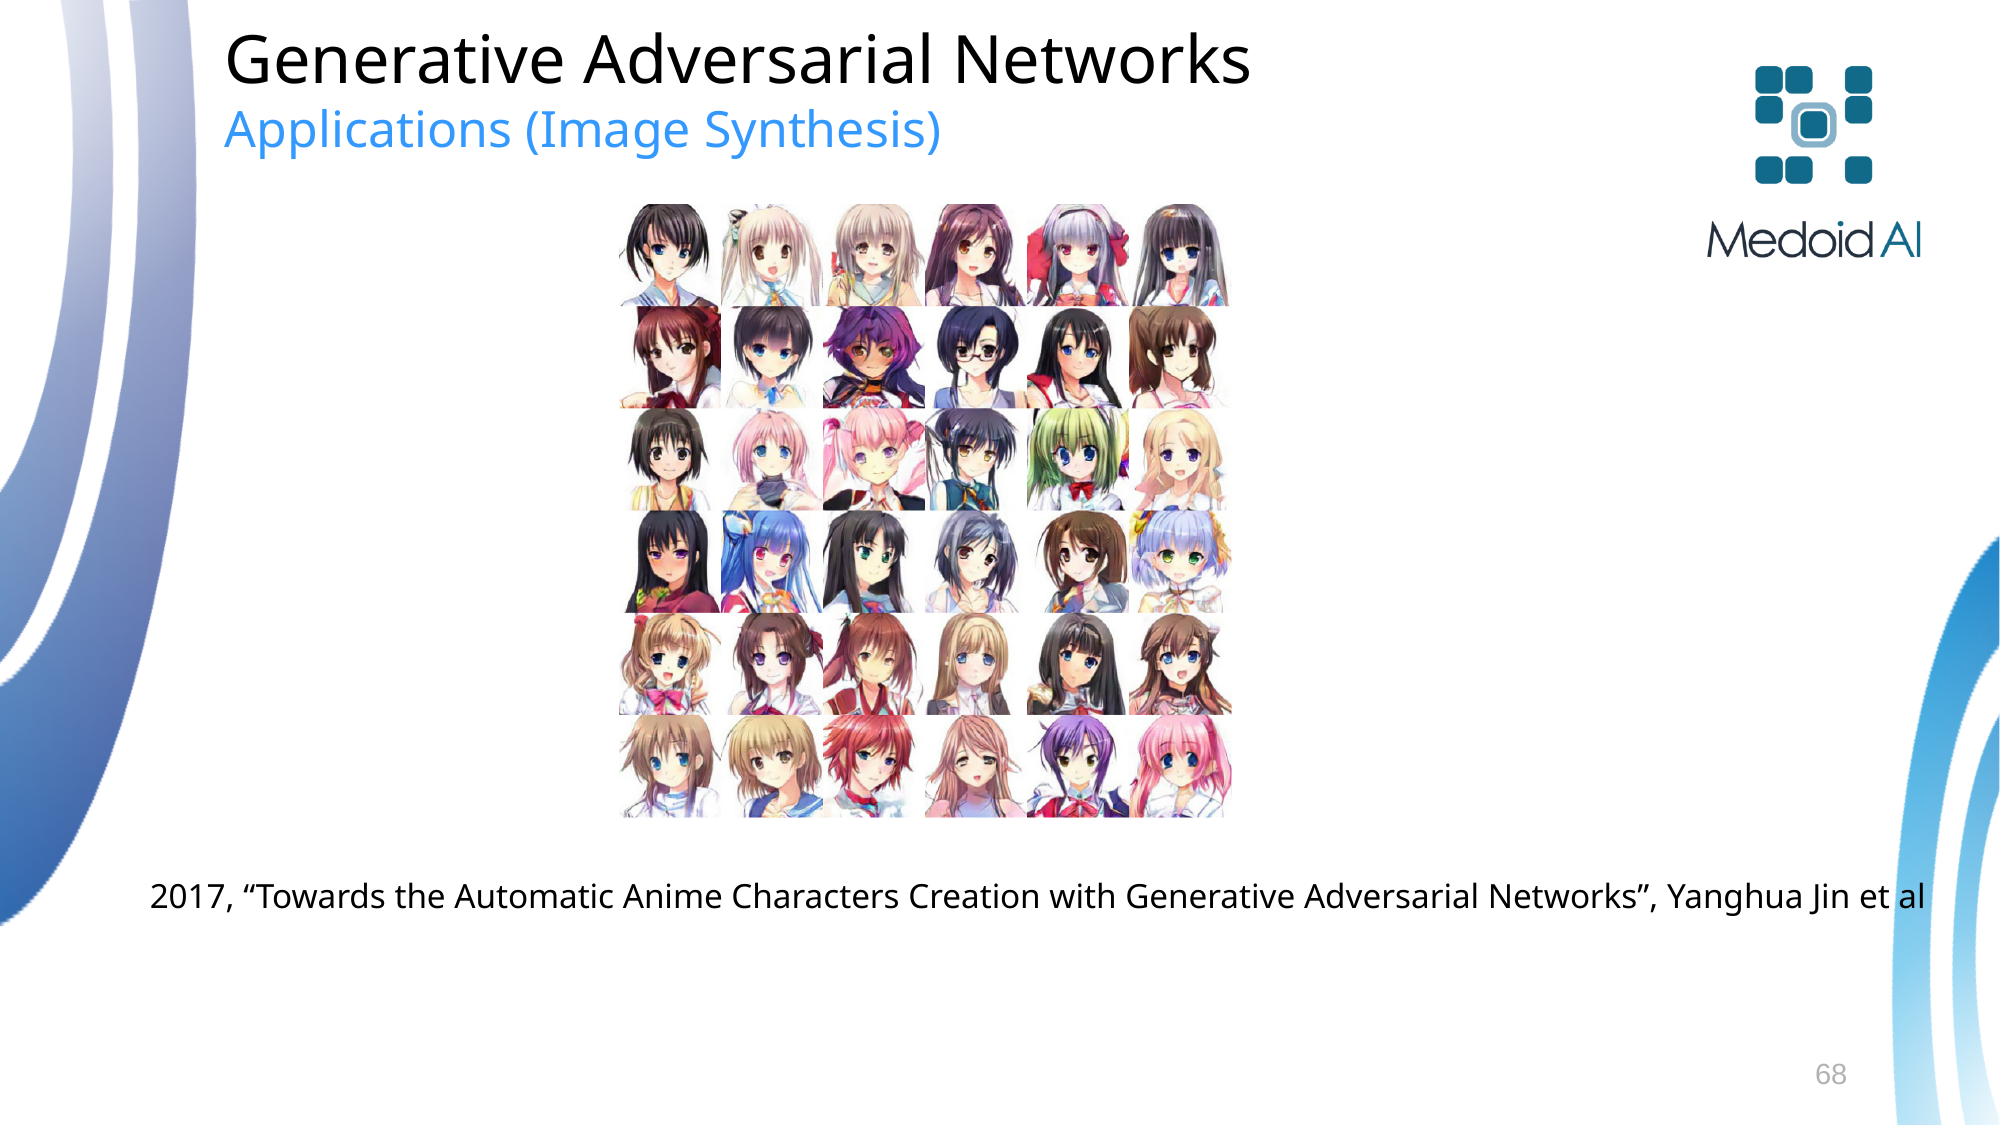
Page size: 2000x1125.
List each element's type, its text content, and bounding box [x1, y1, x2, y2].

picture [0, 0, 2000, 1125]
text_box 2017, “Towards the Automatic Anime Characters Creation with Generative Adversarial Networks”, Yanghua Jin et al [149, 875, 2000, 1088]
slide_number 68 [1412, 1042, 1863, 1103]
text_box Generative Adversarial Networks Applications (Image Synthesis) [224, 0, 2000, 175]
